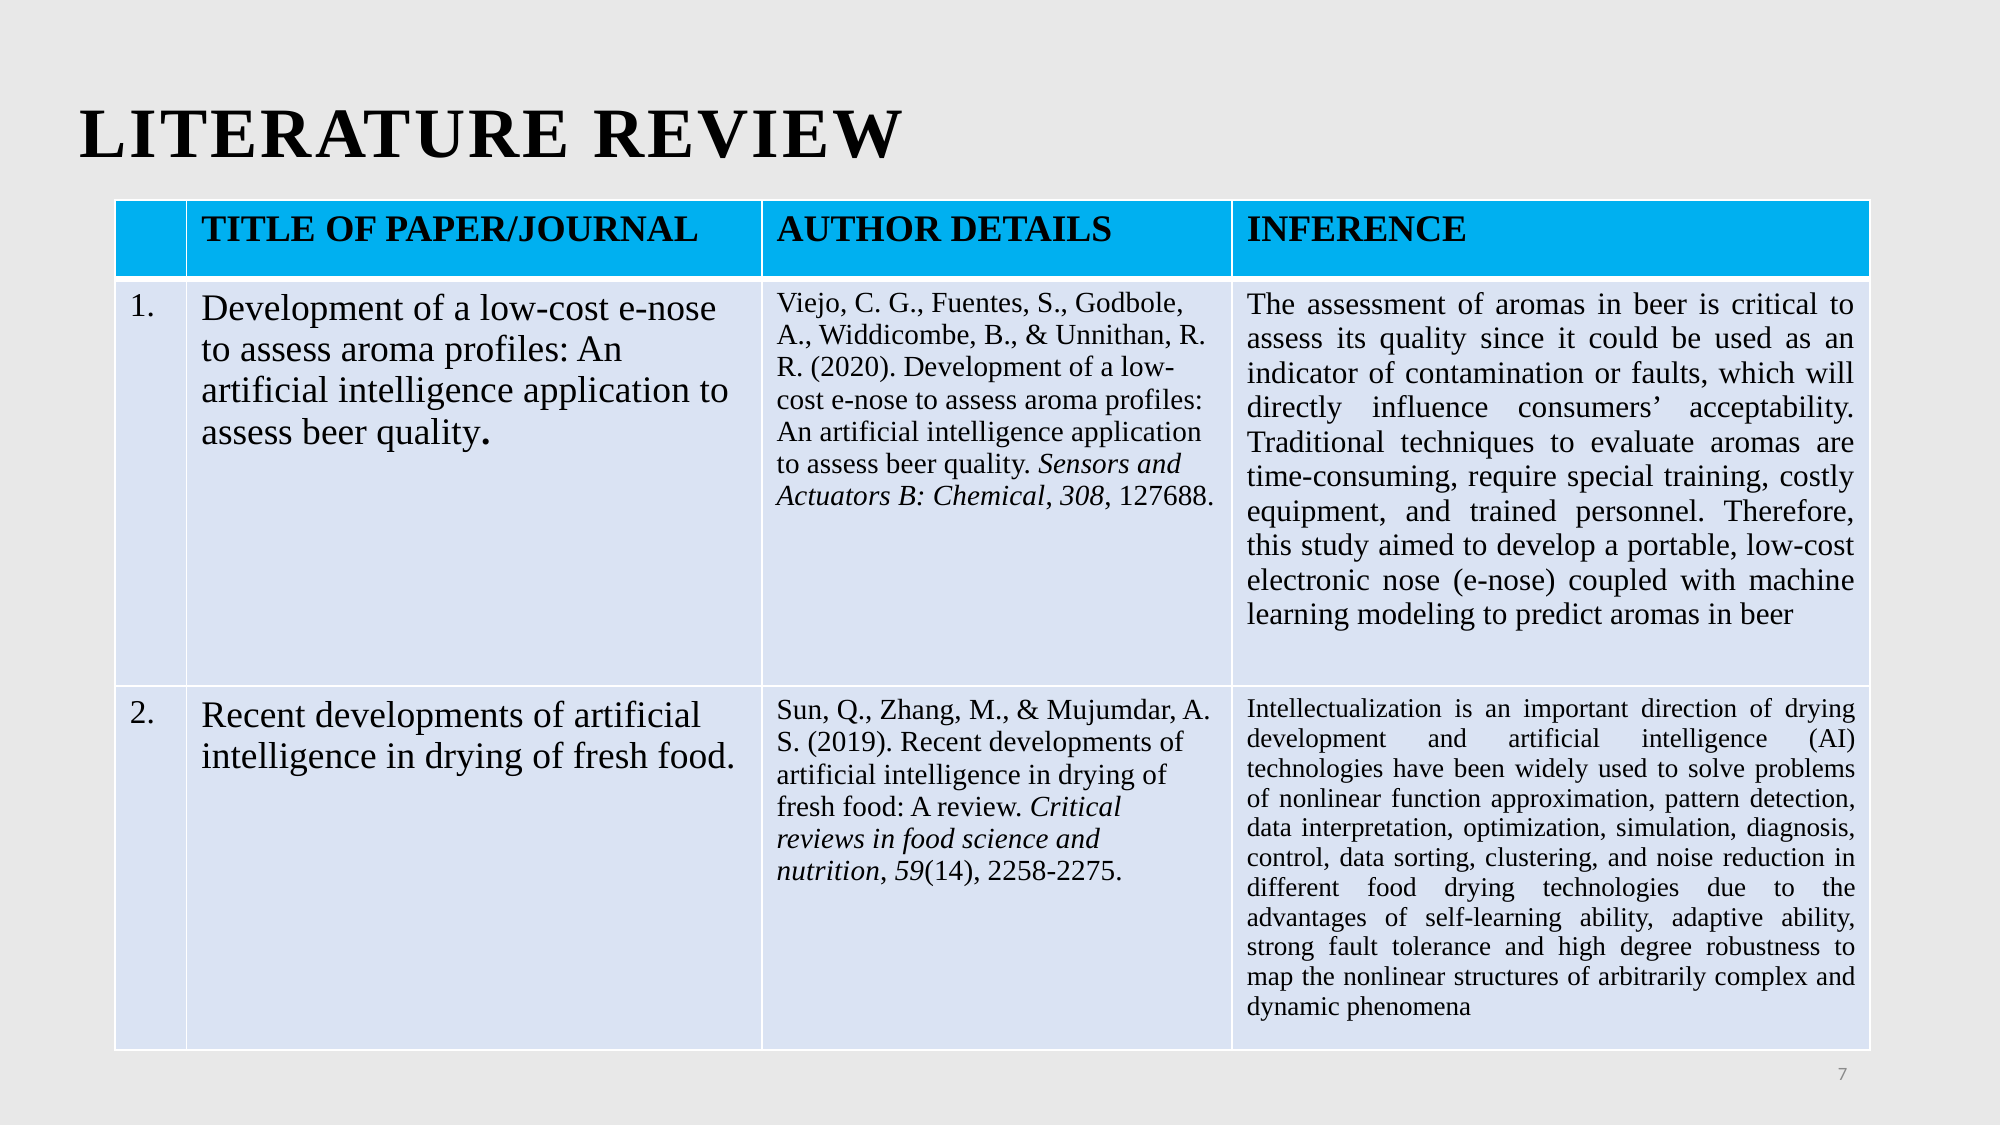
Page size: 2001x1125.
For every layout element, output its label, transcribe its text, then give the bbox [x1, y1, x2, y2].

table_header AUTHOR DETAILS [763, 201, 1231, 276]
table_cell Intellectualization is an important direction of drying development and artificial intelligence (AI) technologies have been widely used to solve problems of nonlinear function approximation, pattern detection, data interpretation, optimization, simulation, diagnosis, control, data sorting, clustering, and noise reduction in different food drying technologies due to the advantages of self-learning ability, adaptive ability, strong fault tolerance and high degree robustness to map the nonlinear structures of arbitrarily complex and dynamic phenomena [1233, 687, 1869, 1049]
table_cell 1. [116, 282, 186, 685]
slide_number 7 [1412, 1042, 1863, 1103]
table_cell Recent developments of artificial intelligence in drying of fresh food. [187, 687, 761, 1049]
table_header [116, 201, 186, 276]
table_cell The assessment of aromas in beer is critical to assess its quality since it could be used as an indicator of contamination or faults, which will directly influence consumers’ acceptability. Traditional techniques to evaluate aromas are time-consuming, require special training, costly equipment, and trained personnel. Therefore, this study aimed to develop a portable, low-cost electronic nose (e-nose) coupled with machine learning modeling to predict aromas in beer [1233, 282, 1869, 685]
table_cell Sun, Q., Zhang, M., & Mujumdar, A. S. (2019). Recent developments of artificial intelligence in drying of fresh food: A review. Critical reviews in food science and nutrition, 59(14), 2258-2275. [763, 687, 1231, 1049]
table_cell Viejo, C. G., Fuentes, S., Godbole, A., Widdicombe, B., & Unnithan, R. R. (2020). Development of a low-cost e-nose to assess aroma profiles: An artificial intelligence application to assess beer quality. Sensors and Actuators B: Chemical, 308, 127688. [763, 282, 1231, 685]
title LITERATURE REVIEW [64, 25, 1790, 244]
table_header INFERENCE [1233, 201, 1869, 276]
table_cell Development of a low-cost e-nose to assess aroma profiles: An artificial intelligence application to assess beer quality. [187, 282, 761, 685]
table_cell 2. [116, 687, 186, 1049]
table_header TITLE OF PAPER/JOURNAL [187, 201, 761, 276]
